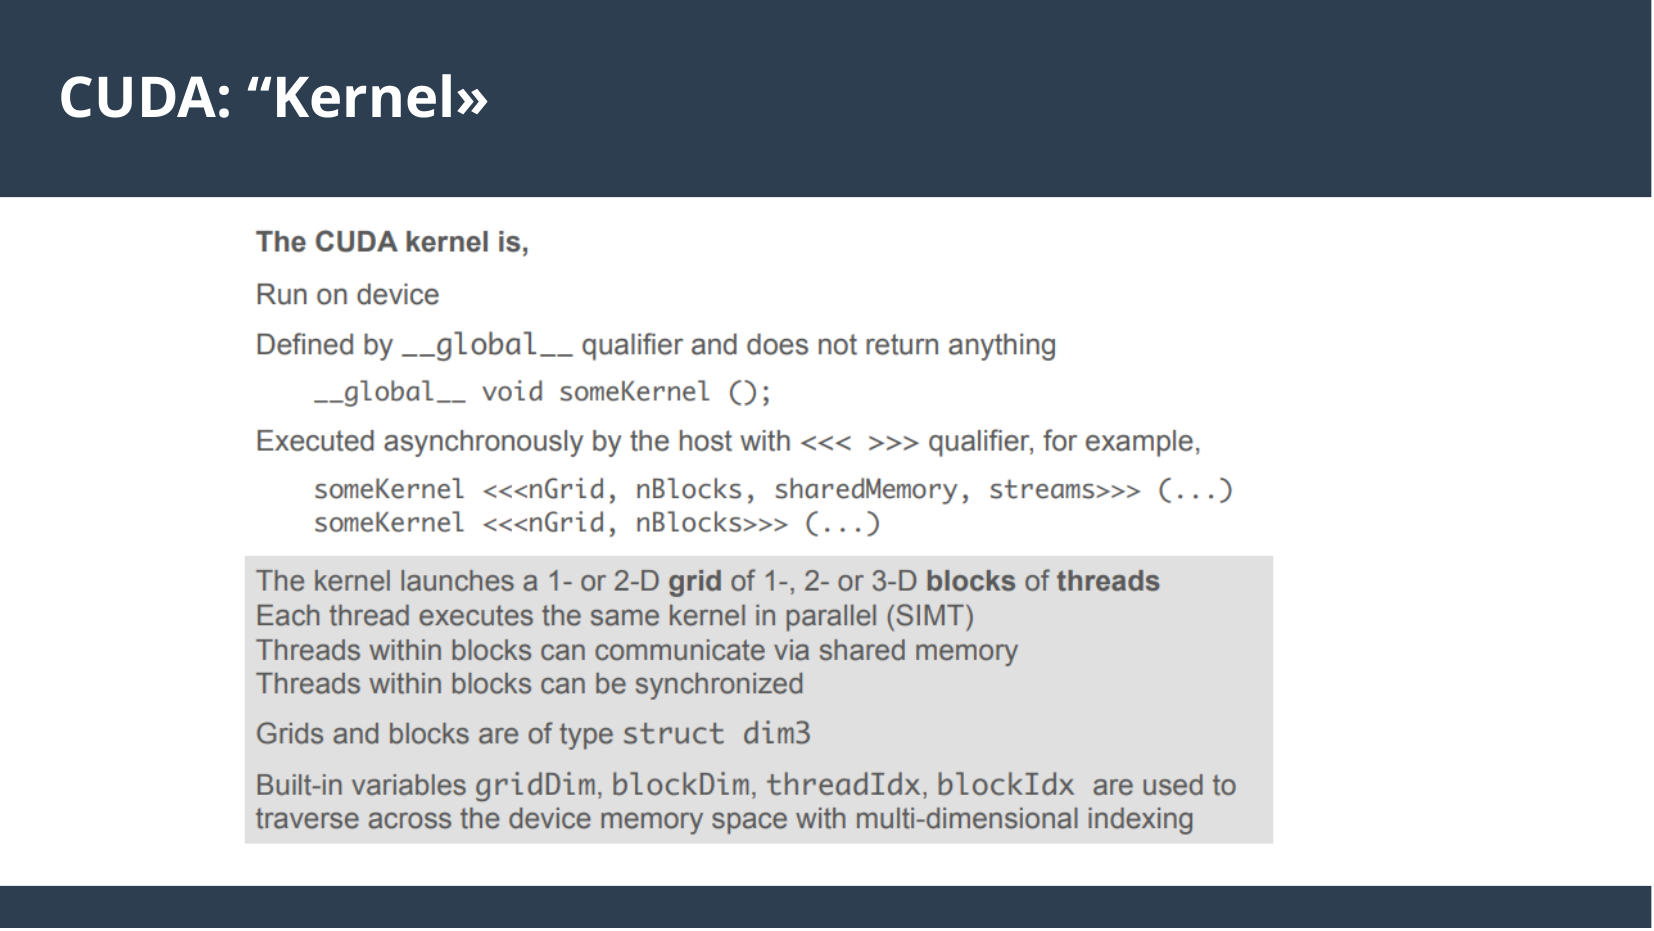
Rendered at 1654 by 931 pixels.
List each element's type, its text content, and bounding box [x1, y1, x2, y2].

text_box CUDA: “Kernel» [59, 37, 1593, 153]
picture [235, 217, 1290, 854]
